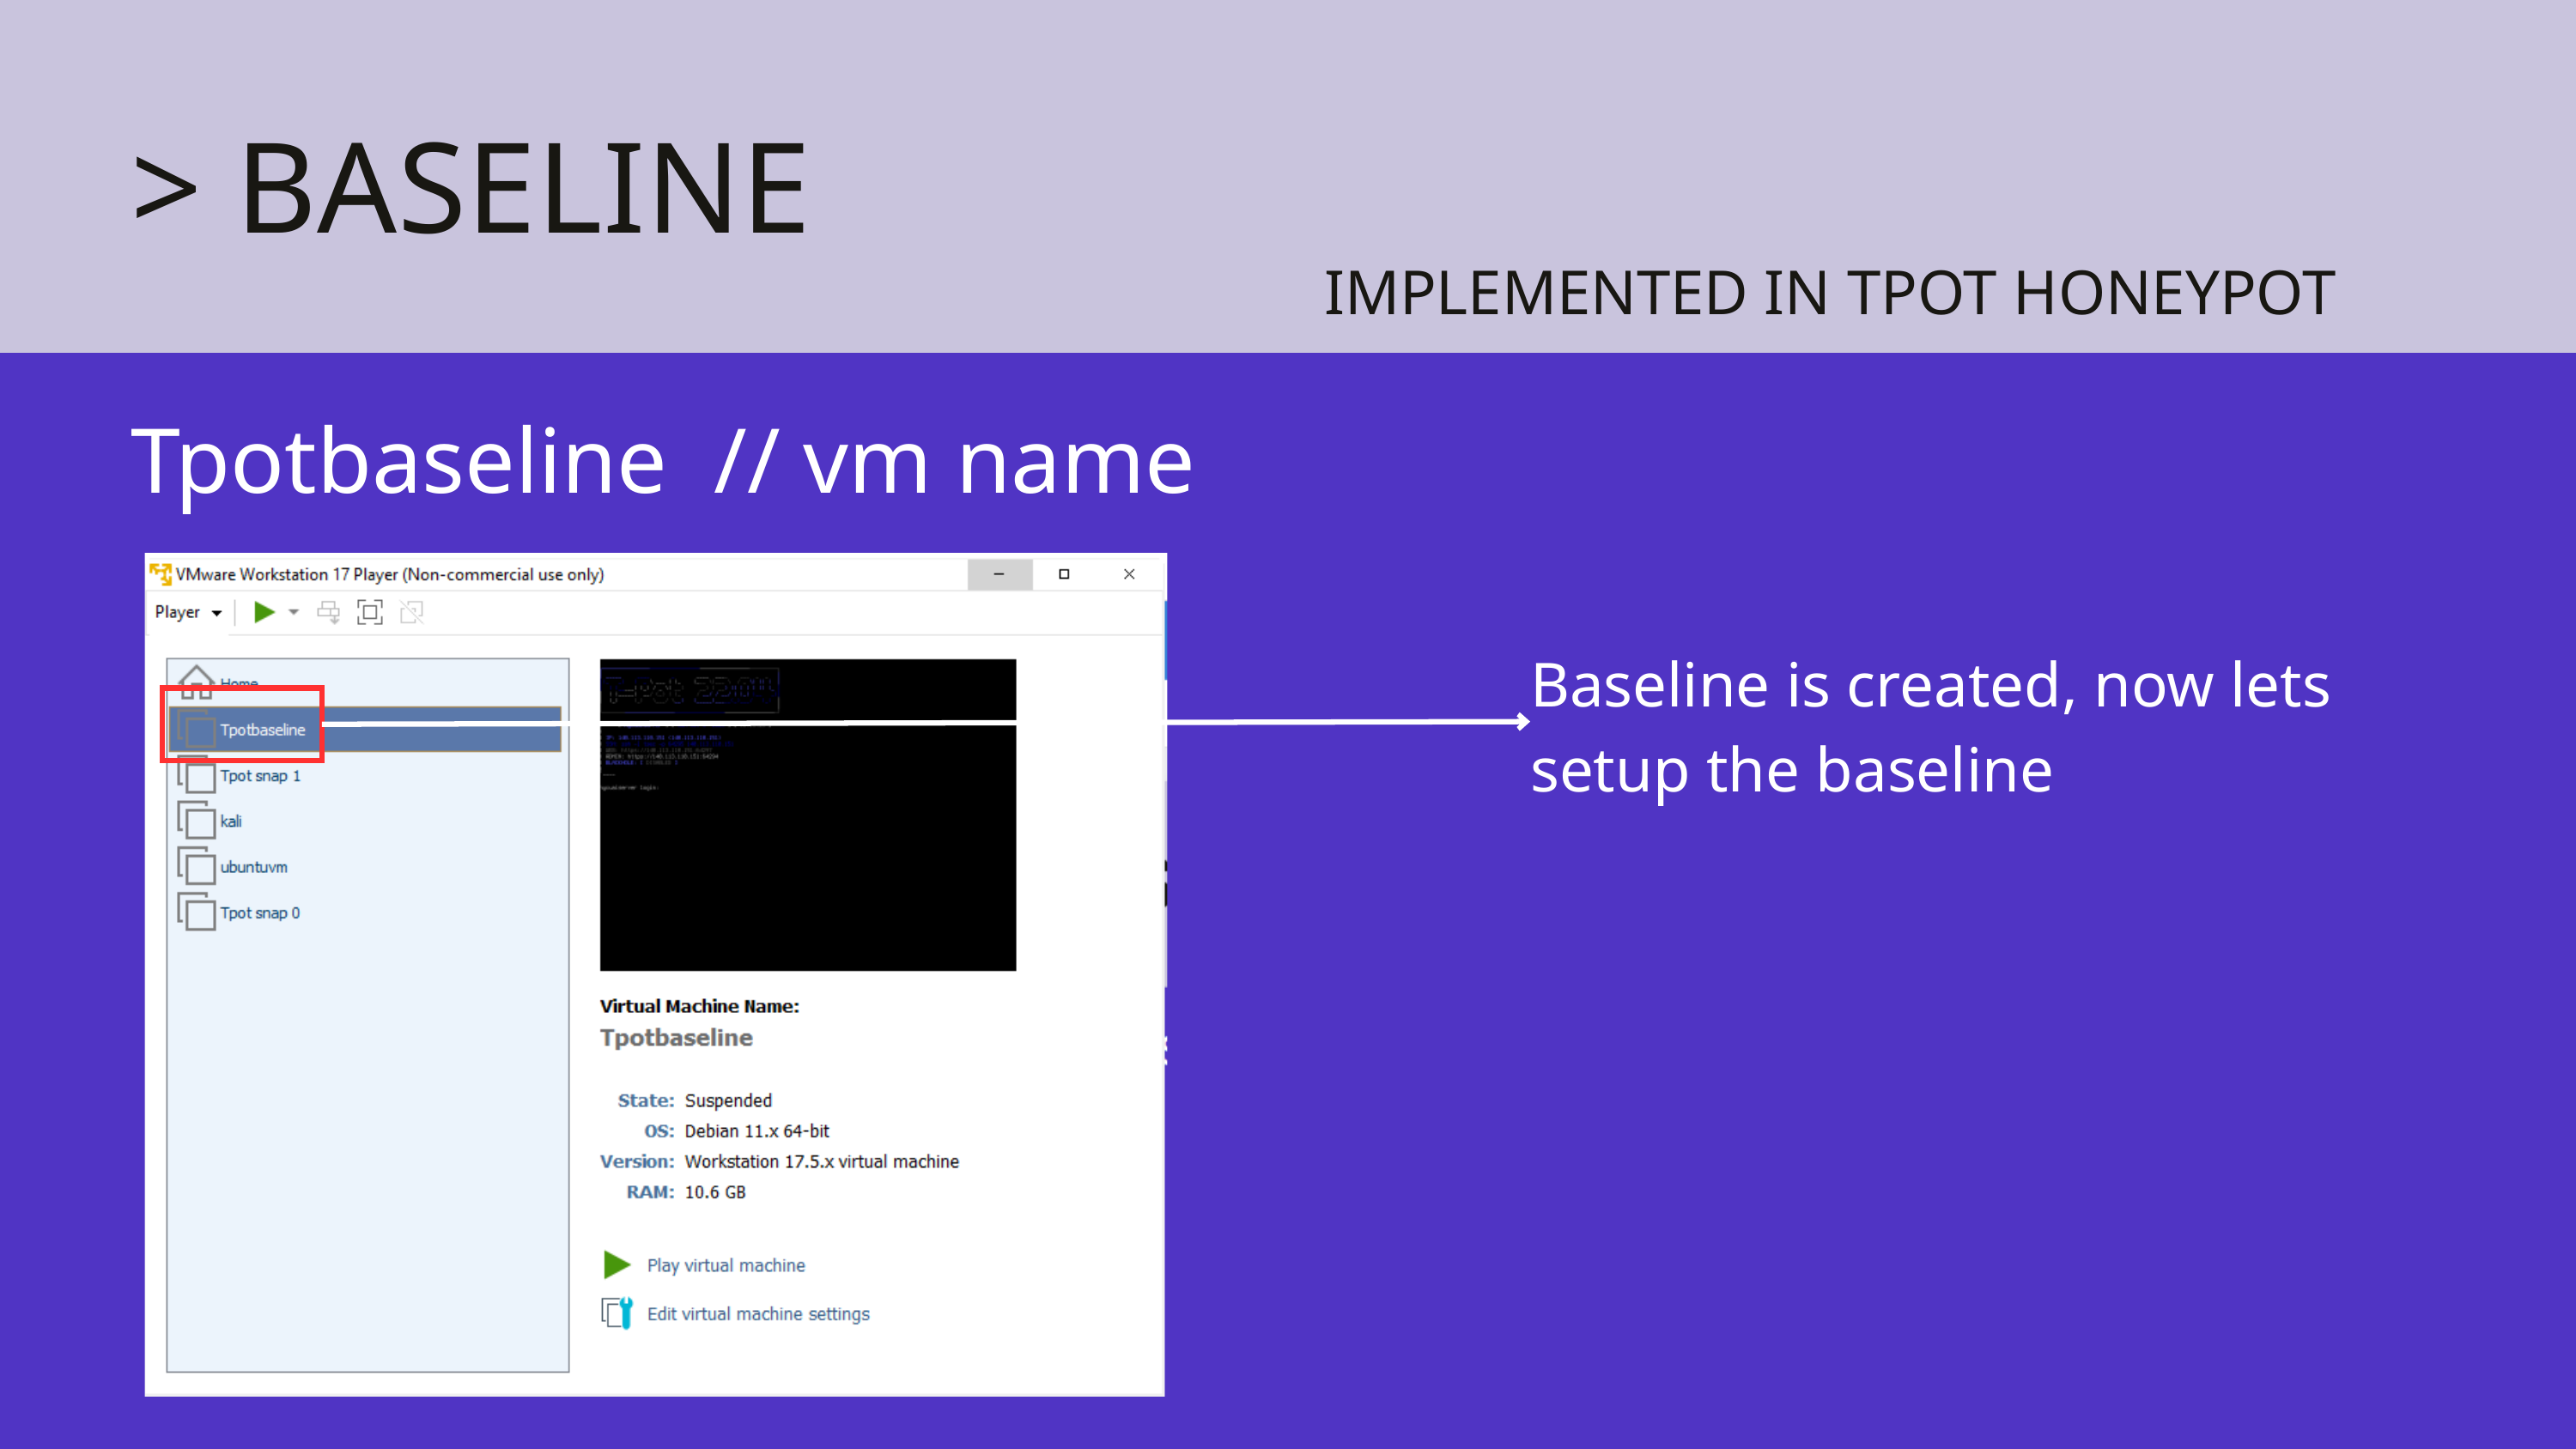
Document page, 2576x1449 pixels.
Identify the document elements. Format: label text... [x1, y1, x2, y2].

text_box Tpotbaseline // vm name [131, 385, 2148, 512]
text_box [162, 688, 322, 761]
text_box [321, 715, 1530, 728]
text_box [144, 553, 1168, 1397]
text_box Baseline is created, now lets setup the baseline [1530, 634, 2348, 804]
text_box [0, 0, 2576, 353]
